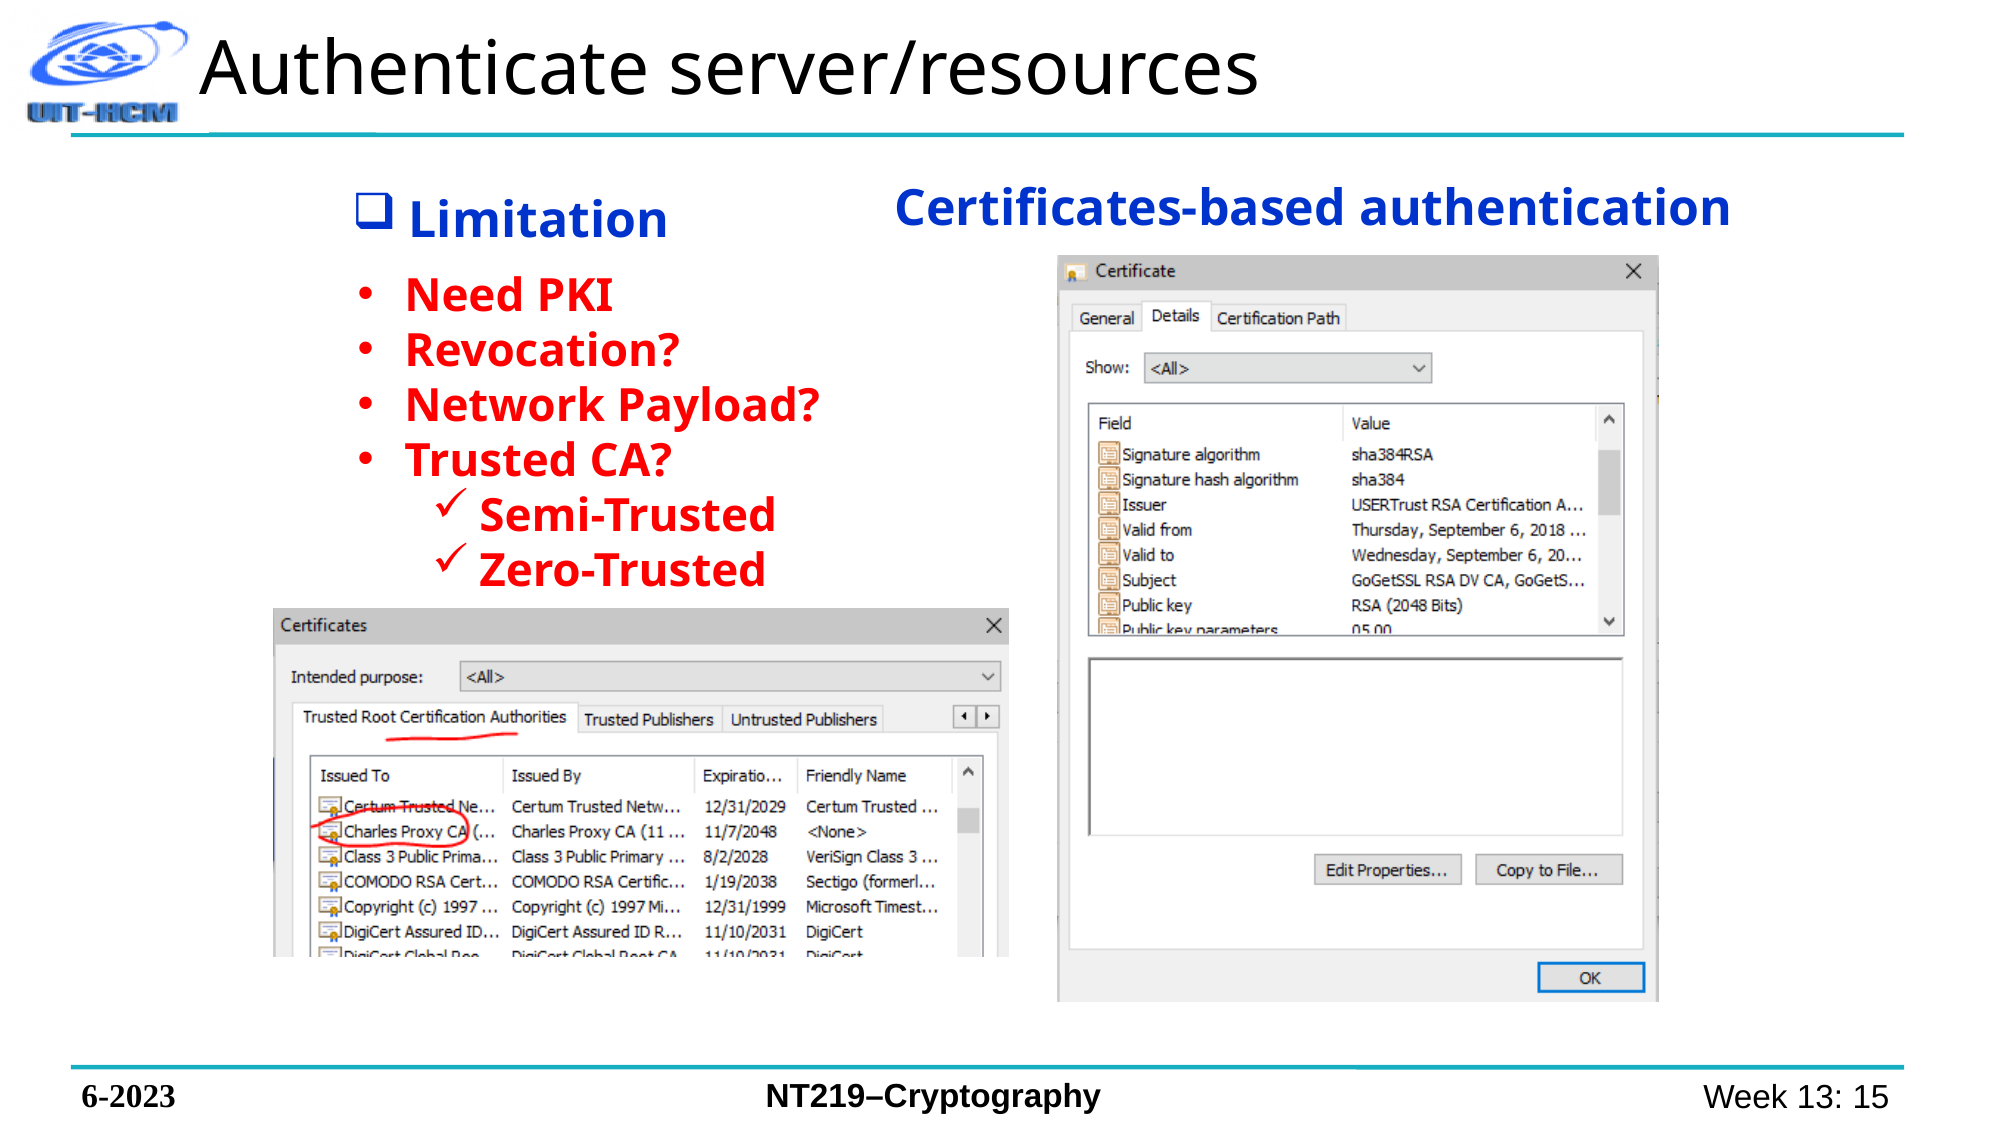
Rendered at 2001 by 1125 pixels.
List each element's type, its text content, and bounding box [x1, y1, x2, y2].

picture [1056, 255, 1659, 1003]
picture [273, 608, 1009, 958]
text_box Certificates-based authentication [879, 167, 1748, 243]
text_box Need PKI Revocation? Network Payload? Trusted CA? Semi-Trusted Zero-Trusted [342, 257, 835, 603]
picture [7, 9, 209, 133]
text_box Authenticate server/resources [184, 11, 1280, 117]
text_box Limitation [337, 179, 684, 255]
